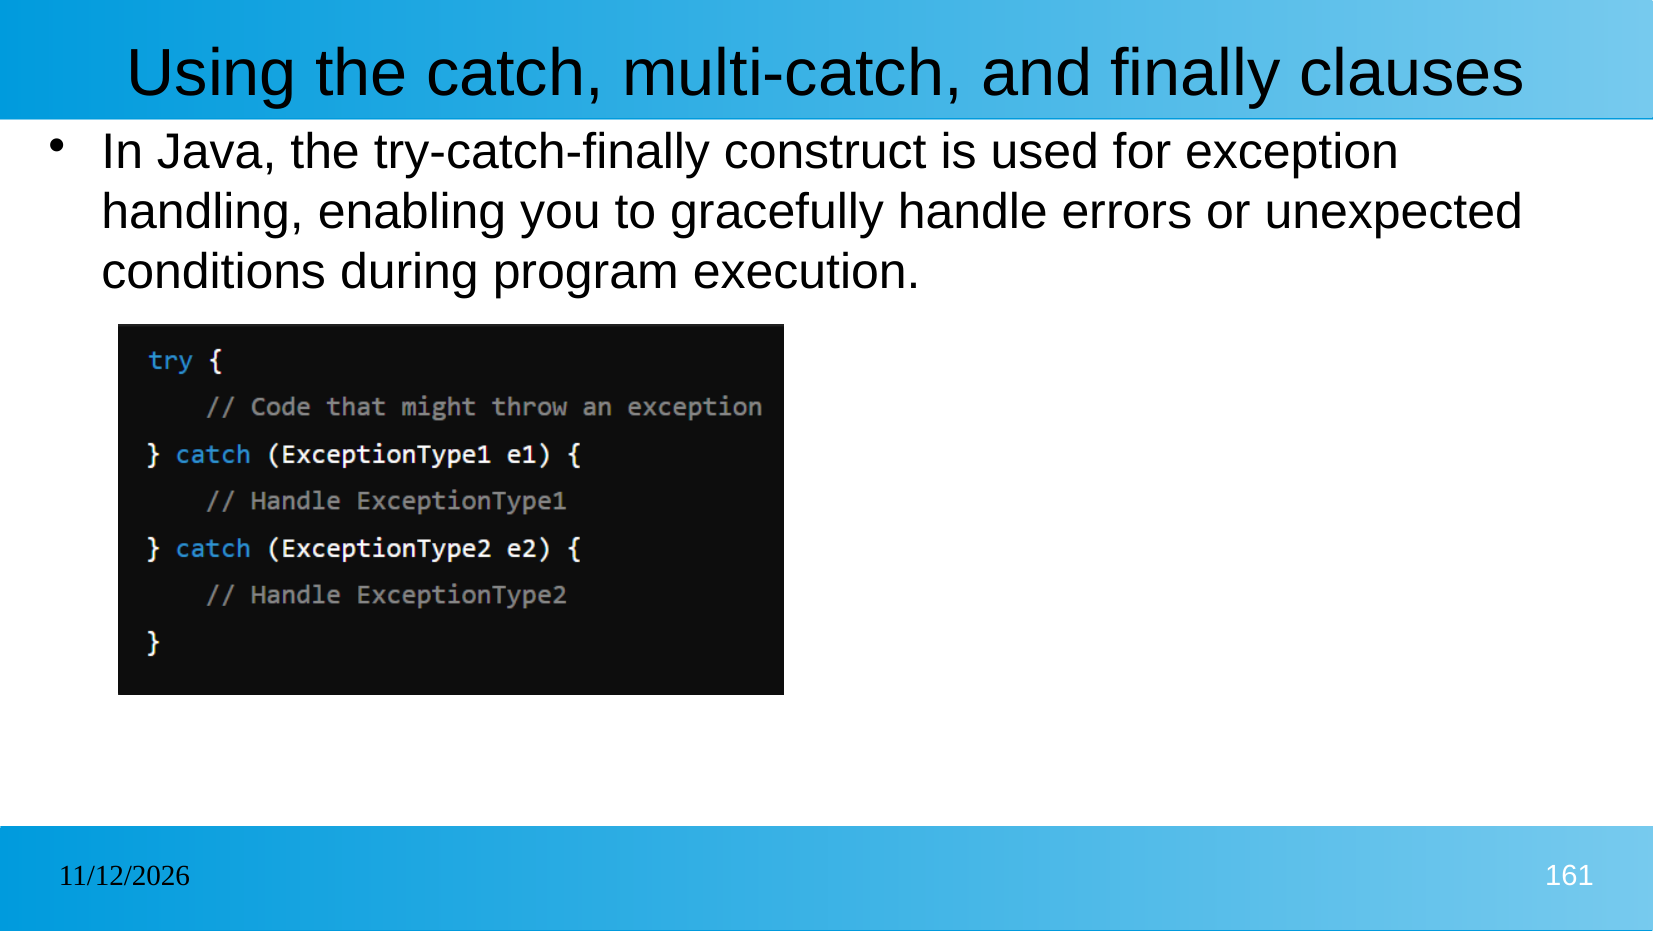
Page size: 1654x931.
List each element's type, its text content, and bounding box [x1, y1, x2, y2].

picture [117, 324, 784, 695]
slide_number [59, 856, 443, 915]
list In Java, the try-catch-finally construct is used for exception handling, enabling you to gracefully handle errors or unexpected conditions during program execution. [30, 118, 1566, 841]
title Using the catch, multi-catch, and finally clauses [59, 29, 1594, 108]
slide_number 161 [1210, 856, 1594, 915]
